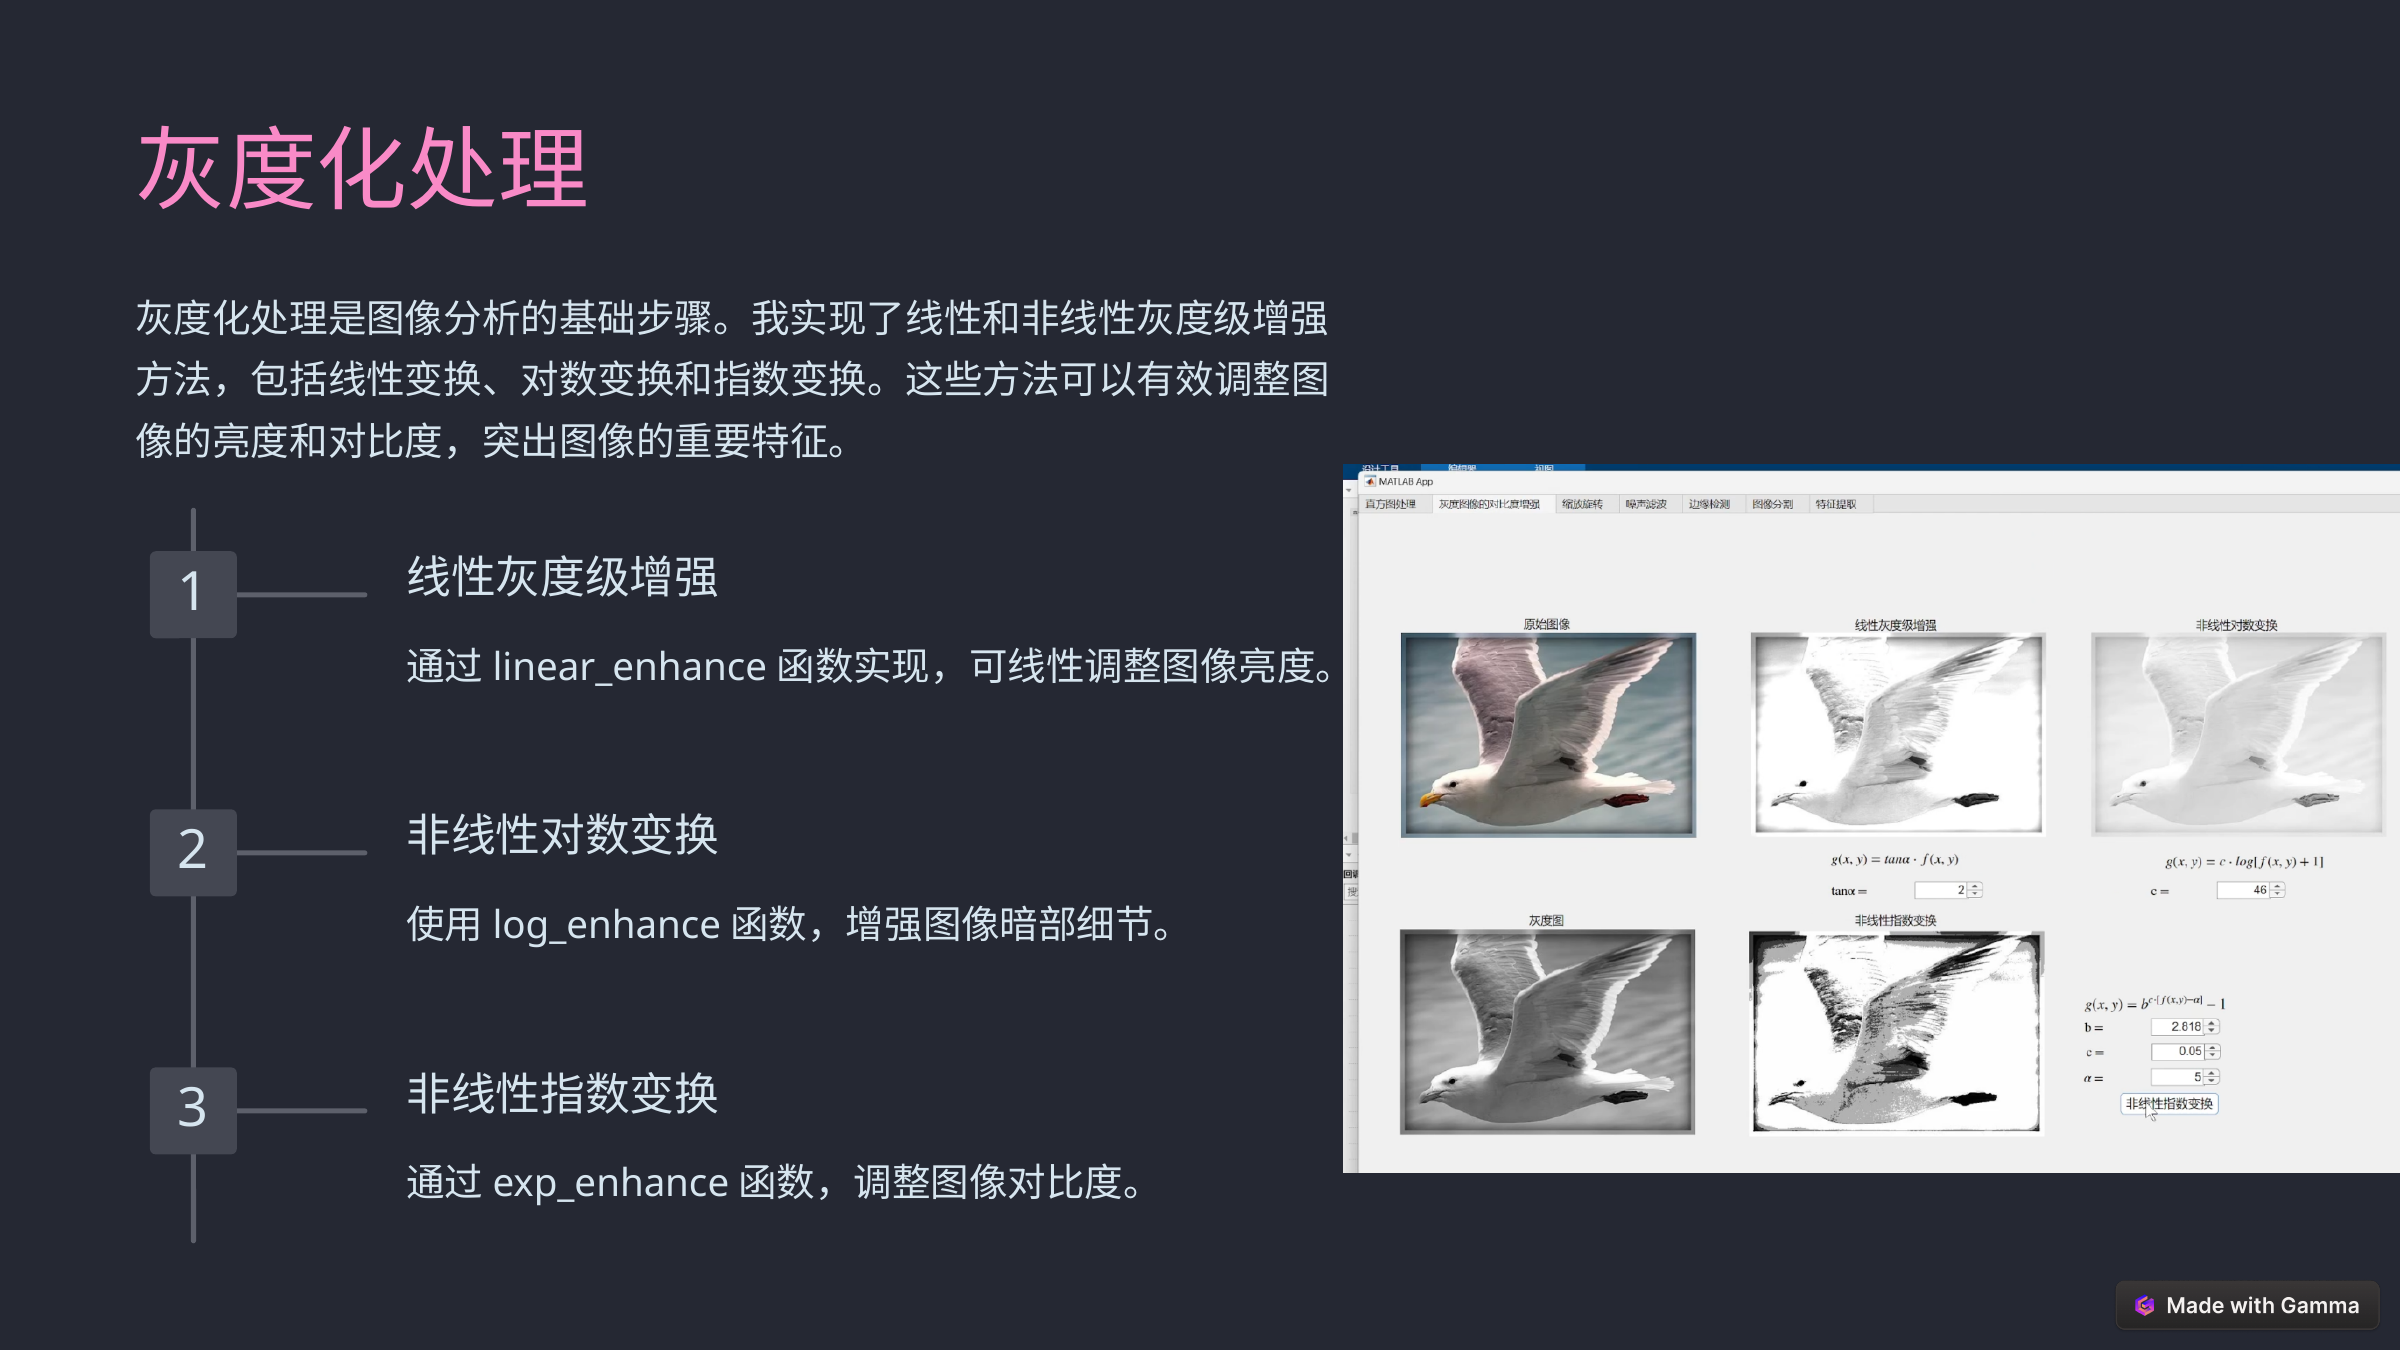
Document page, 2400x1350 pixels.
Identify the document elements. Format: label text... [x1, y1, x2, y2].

text_box 非线性指数变换 [406, 1062, 862, 1120]
text_box [149, 1067, 237, 1155]
text_box [190, 639, 196, 809]
text_box 使用log_enhance函数，增强图像暗部细节。 [406, 884, 1343, 947]
text_box 灰度化处理 [135, 106, 1046, 221]
picture [1343, 464, 2400, 1173]
text_box 线性灰度级增强 [406, 546, 862, 604]
text_box [237, 592, 368, 598]
text_box 通过linear_enhance函数实现，可线性调整图像亮度。 [406, 626, 1343, 689]
text_box [149, 809, 237, 897]
text_box 非线性对数变换 [406, 804, 862, 862]
text_box [237, 1108, 368, 1114]
text_box [149, 551, 237, 639]
text_box 1 [183, 567, 204, 623]
text_box 灰度化处理是图像分析的基础步骤。我实现了线性和非线性灰度级增强方法，包括线性变换、对数变换和指数变换。这些方法可以有效调整图像的亮度和对比度，突出图像的重要特征。 [135, 278, 1365, 465]
text_box [190, 897, 196, 1067]
text_box 3 [178, 1083, 209, 1139]
text_box 2 [178, 825, 209, 881]
text_box [190, 507, 196, 551]
text_box 通过exp_enhance函数，调整图像对比度。 [406, 1142, 1365, 1205]
text_box [237, 850, 368, 856]
picture [2106, 1271, 2389, 1339]
text_box [190, 1155, 197, 1244]
